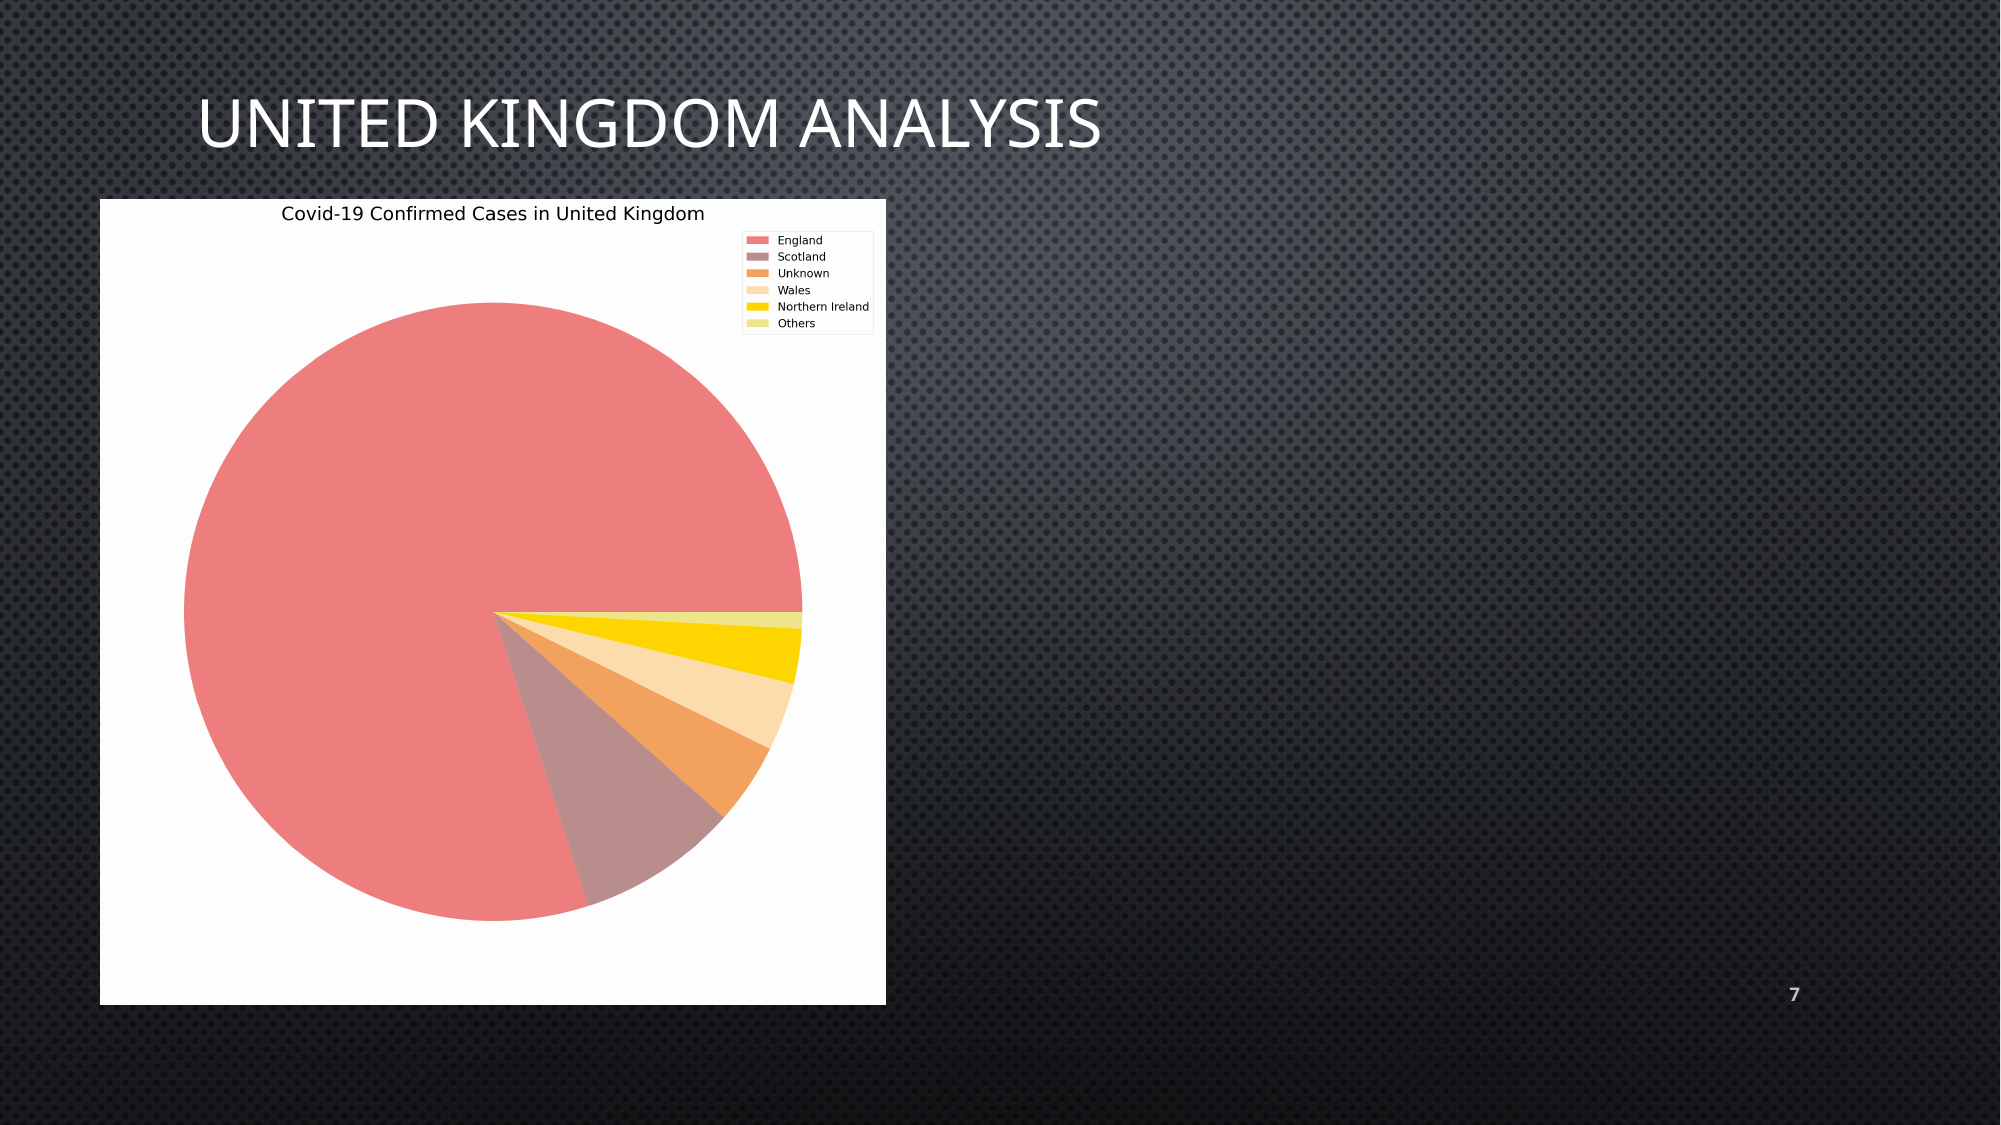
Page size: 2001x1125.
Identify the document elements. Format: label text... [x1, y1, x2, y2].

picture [99, 198, 887, 1005]
slide_number 7 [1724, 965, 1816, 1025]
title United kingdom analysis [181, 3, 1819, 239]
